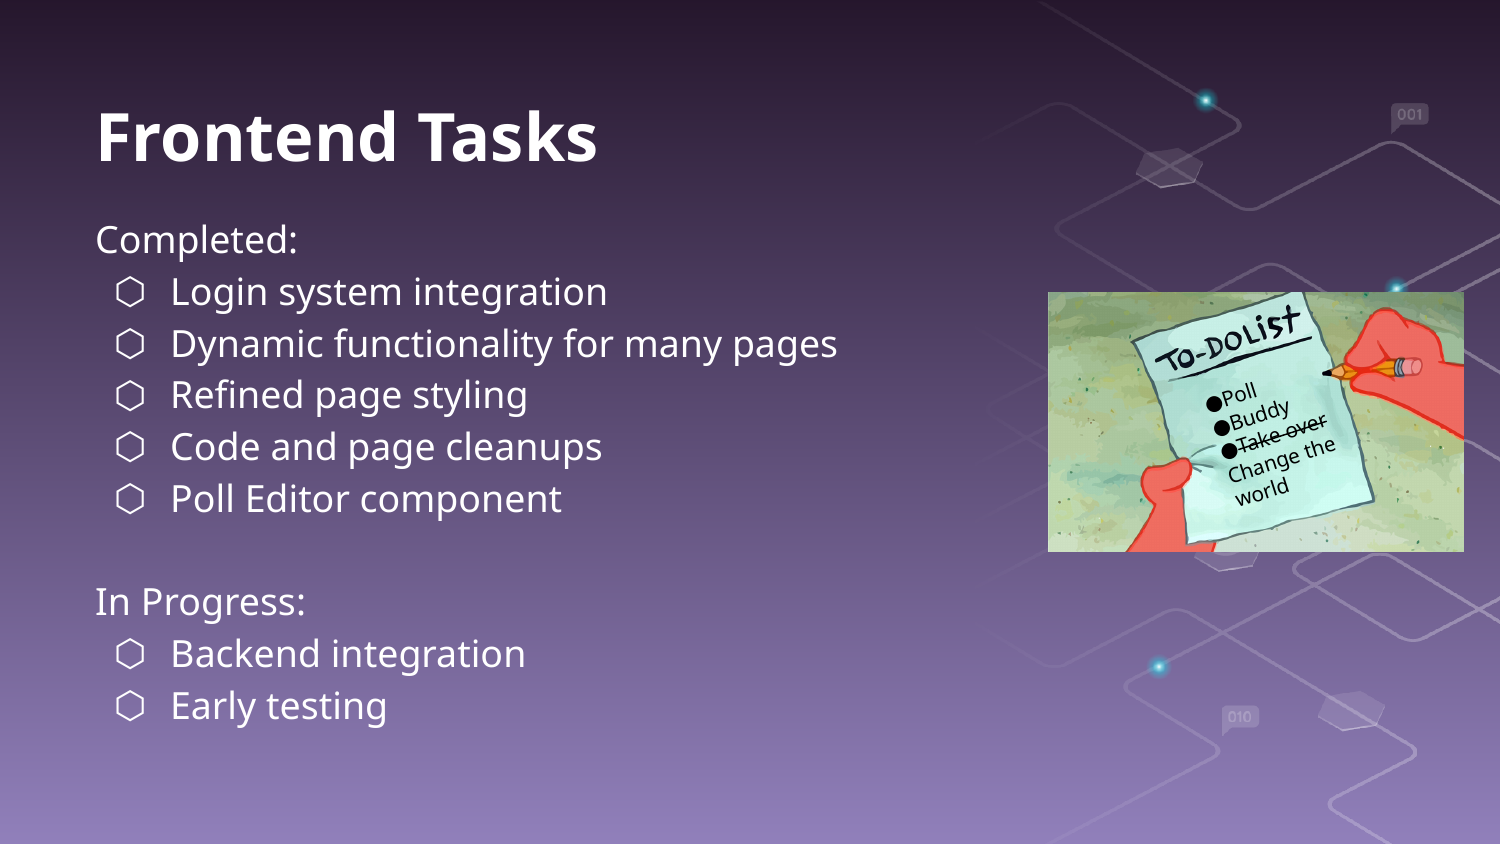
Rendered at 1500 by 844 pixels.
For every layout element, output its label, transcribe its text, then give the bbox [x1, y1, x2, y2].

list Completed: Login system integration Dynamic functionality for many pages Refined page styling Code and page cleanups Poll Editor component In Progress: Backend integration Early testing [95, 209, 1400, 728]
picture [0, 0, 1500, 844]
title Frontend Tasks [95, 33, 1082, 175]
